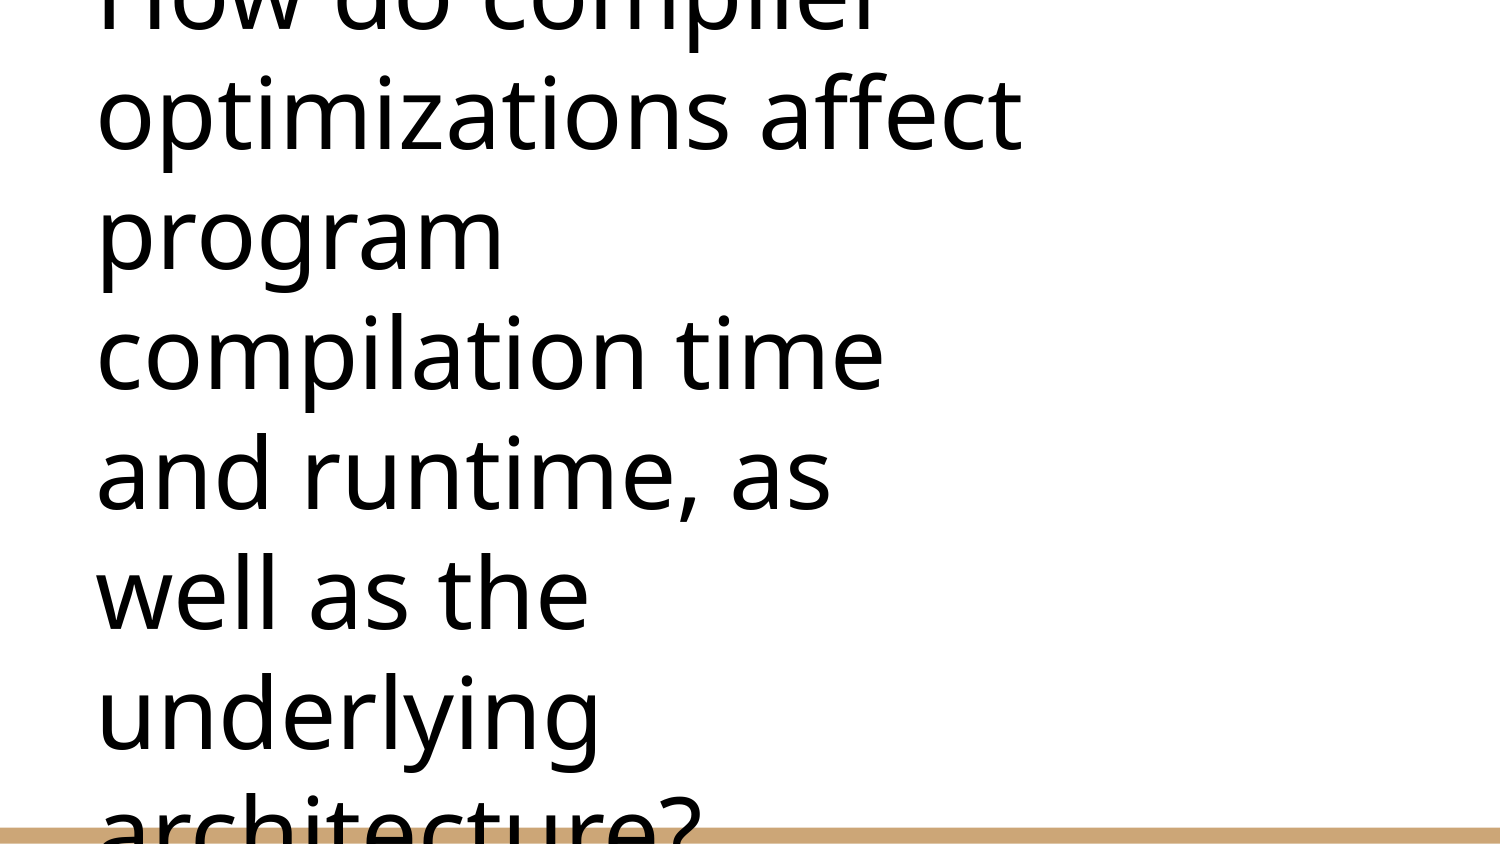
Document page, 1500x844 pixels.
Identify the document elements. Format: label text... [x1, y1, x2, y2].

title How do compiler optimizations affect program compilation time and runtime, as well as the underlying architecture? [80, 73, 1045, 745]
